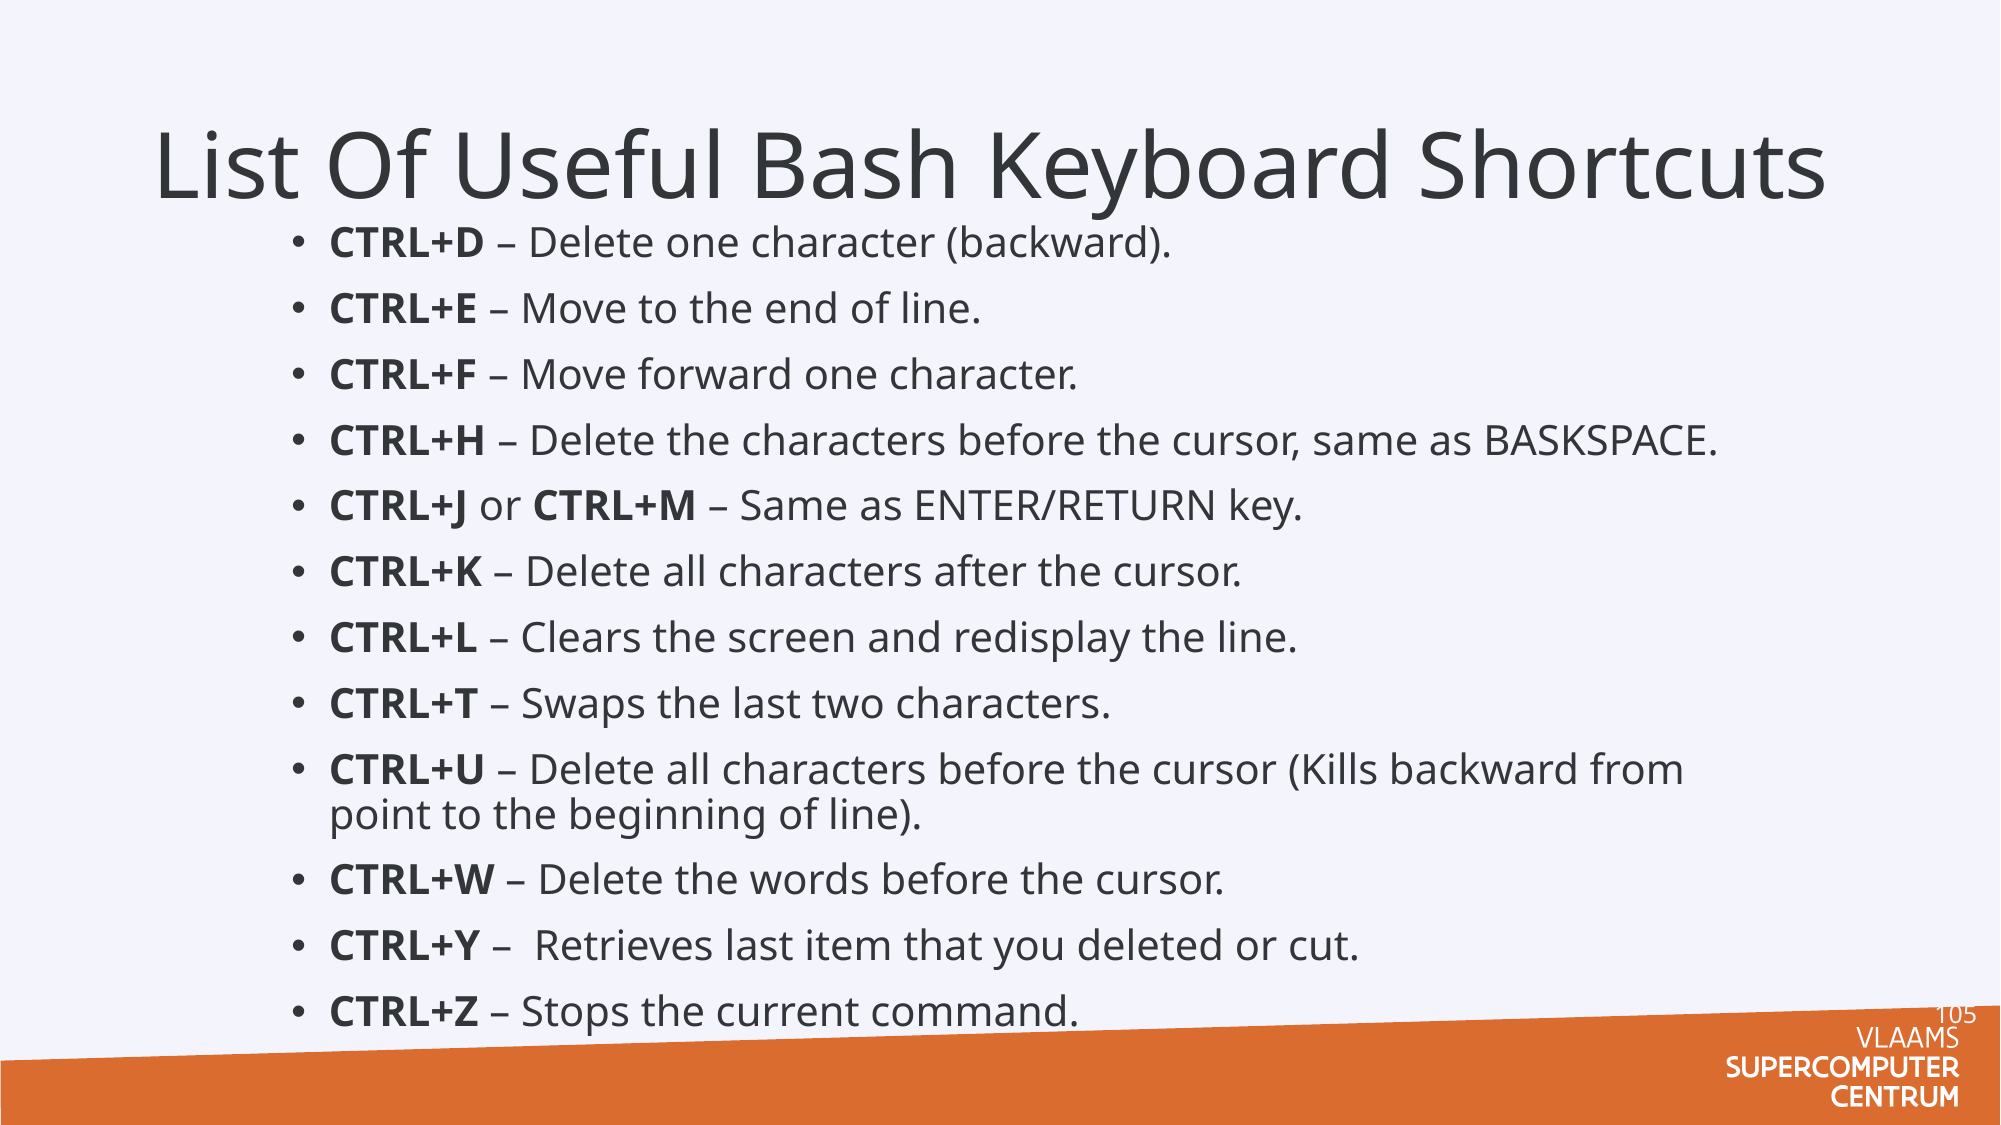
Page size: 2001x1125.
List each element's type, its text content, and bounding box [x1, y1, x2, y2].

list CTRL+D – Delete one character (backward). CTRL+E – Move to the end of line. CTRL+F – Move forward one character. CTRL+H – Delete the characters before the cursor, same as BASKSPACE. CTRL+J or CTRL+M – Same as ENTER/RETURN key. CTRL+K – Delete all characters after the cursor. CTRL+L – Clears the screen and redisplay the line. CTRL+T – Swaps the last two characters. CTRL+U – Delete all characters before the cursor (Kills backward from point to the beginning of line). CTRL+W – Delete the words before the cursor. CTRL+Y – Retrieves last item that you deleted or cut. CTRL+Z – Stops the current command. [291, 221, 1745, 948]
picture [1725, 1021, 1960, 1117]
title List Of Useful Bash Keyboard Shortcuts [137, 59, 1863, 278]
slide_number 105 [1787, 992, 1993, 1040]
